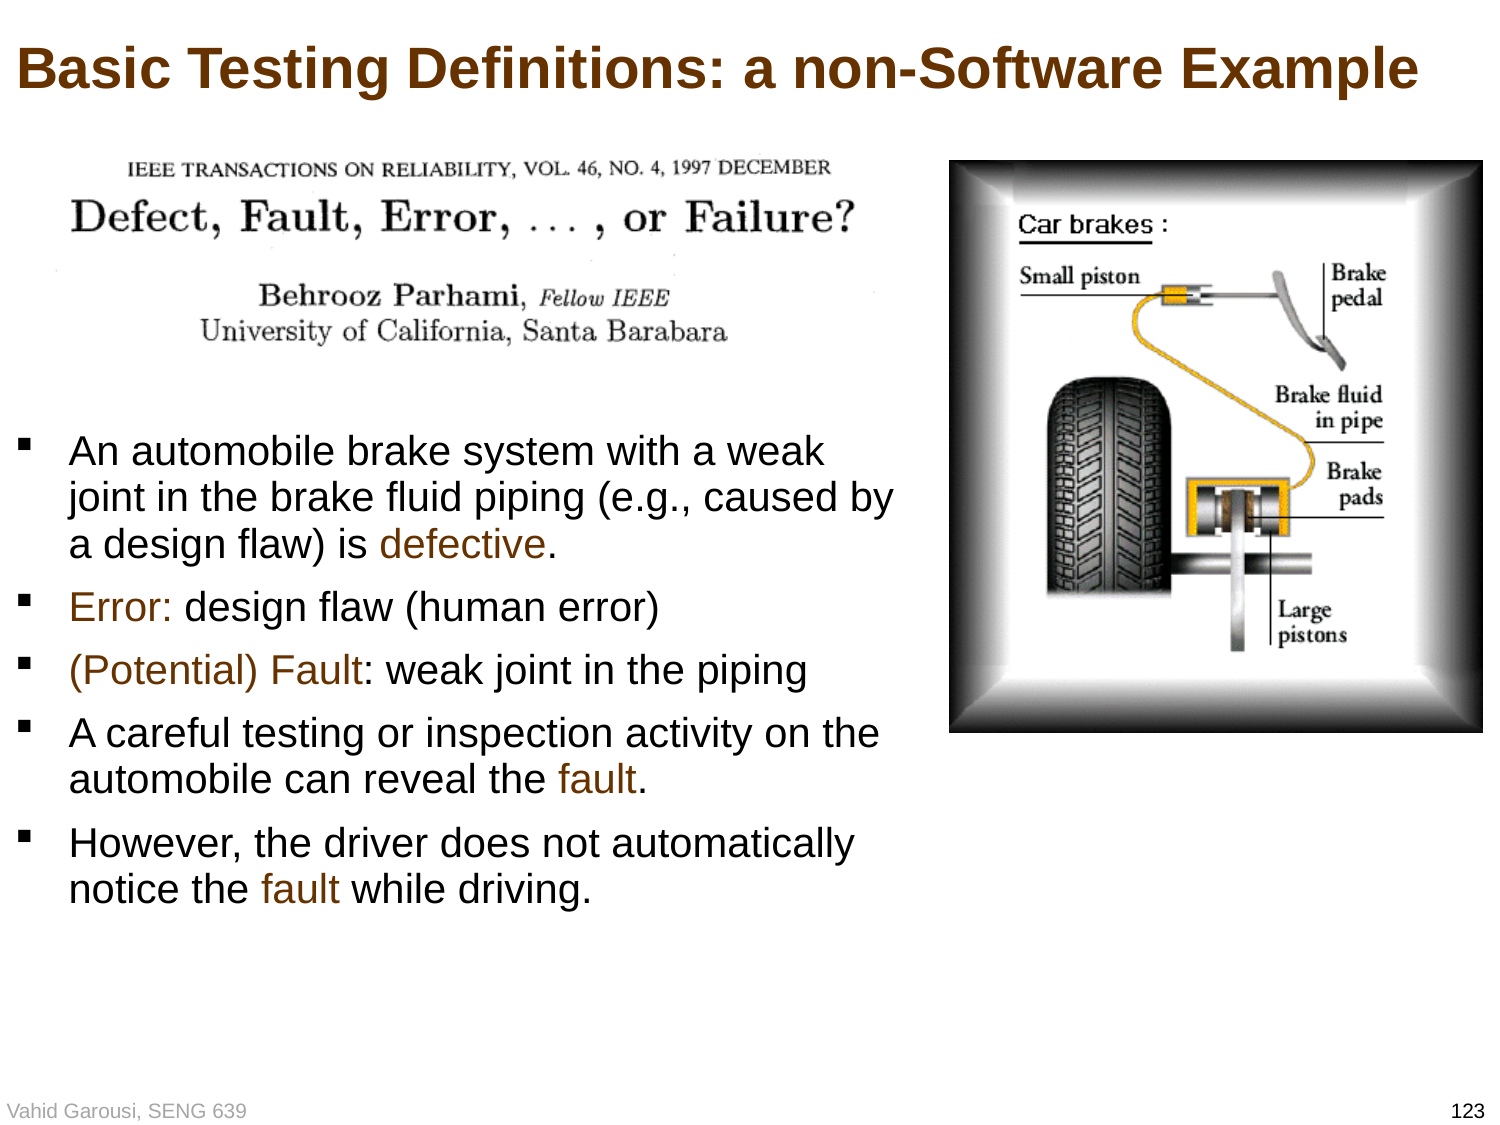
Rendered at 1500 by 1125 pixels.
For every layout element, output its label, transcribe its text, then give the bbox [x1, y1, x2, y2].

picture [52, 148, 892, 368]
picture [949, 160, 1483, 733]
title Basic Testing Definitions: a non-Software Example [0, 1, 1500, 115]
list An automobile brake system with a weak joint in the brake fluid piping (e.g., caused by a design flaw) is defective. Error: design flaw (human error) (Potential) Fault: weak joint in the piping A careful testing or inspection activity on the automobile can reveal the fault. However, the driver does not automatically notice the fault while driving. [0, 420, 927, 940]
